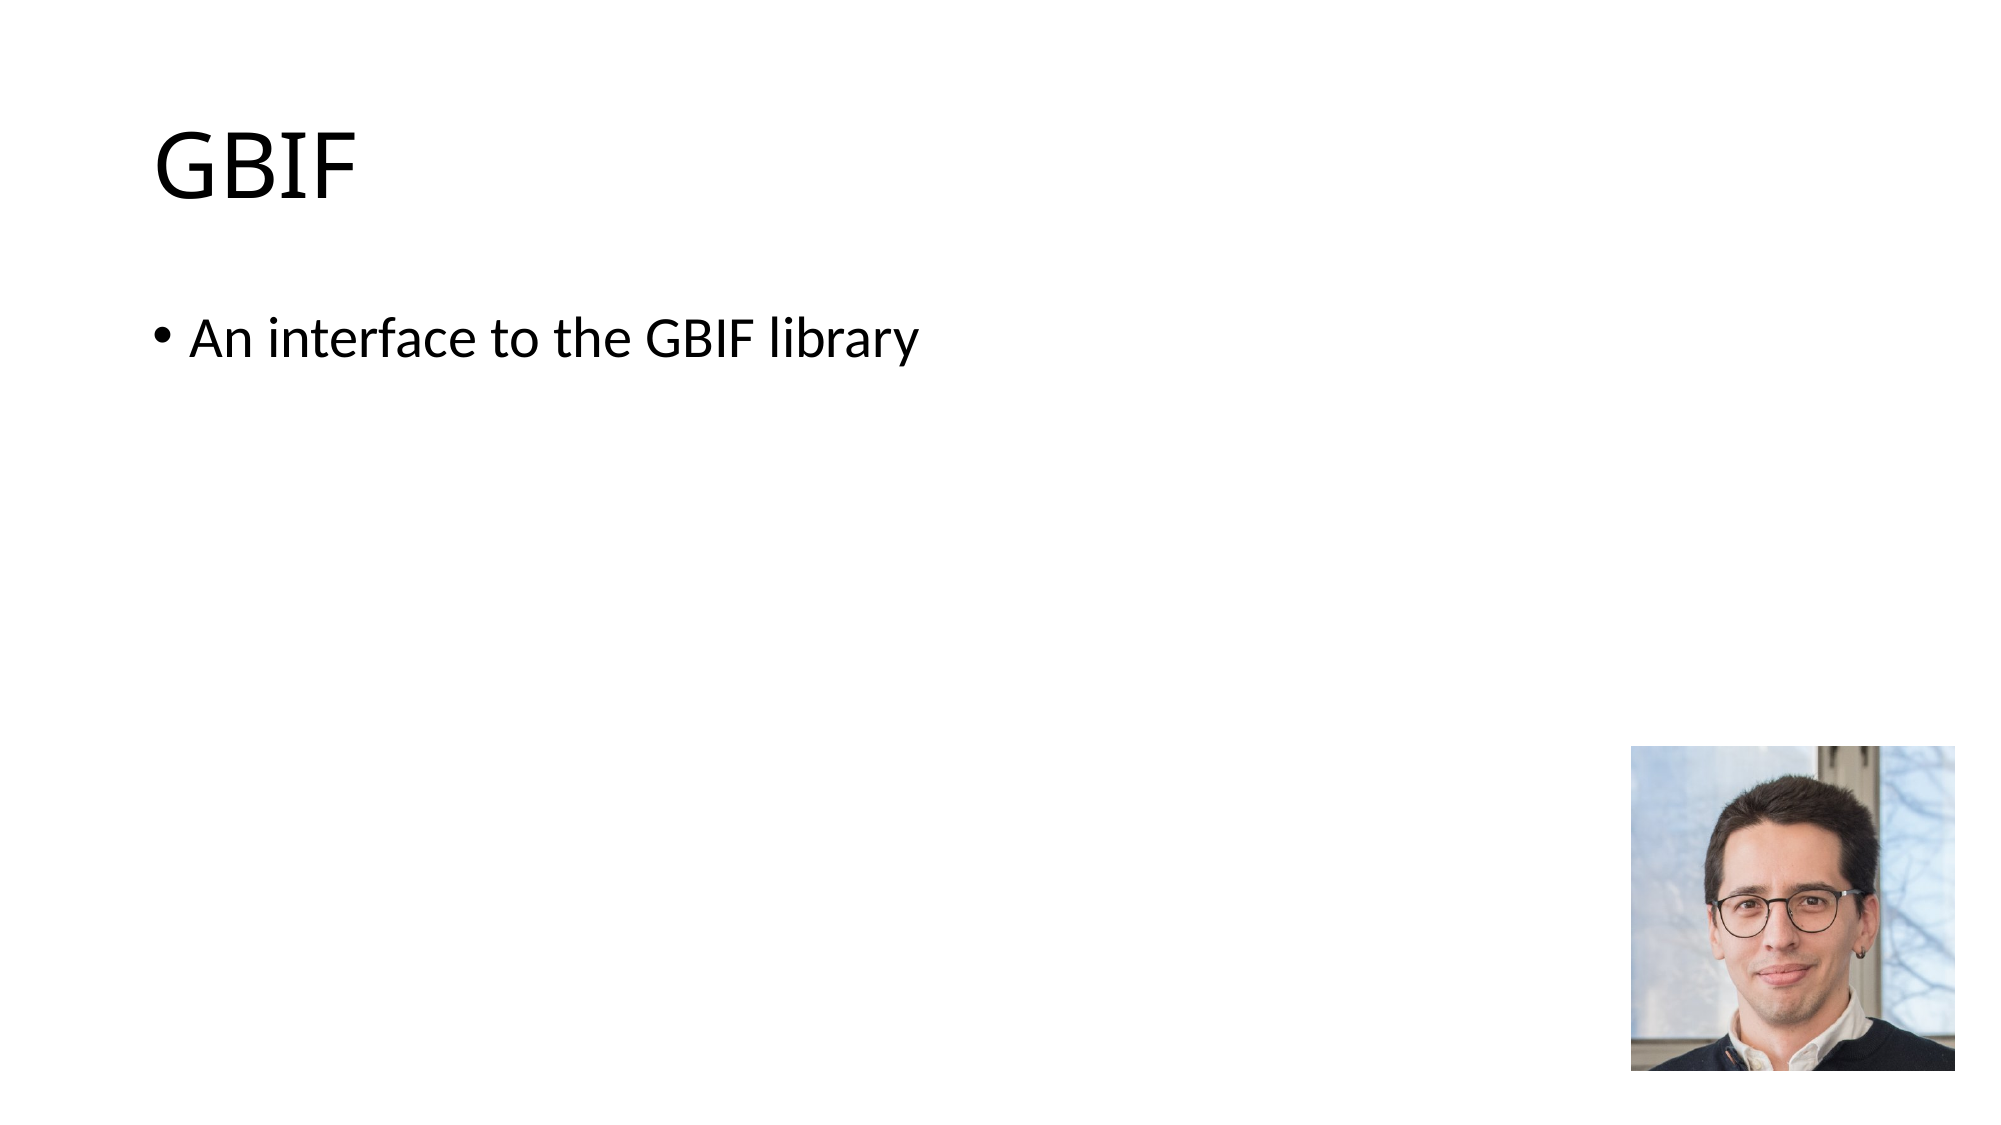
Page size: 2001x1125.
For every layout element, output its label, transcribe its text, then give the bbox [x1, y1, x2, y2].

picture [1631, 746, 1955, 1071]
title GBIF [137, 59, 1863, 278]
list An interface to the GBIF library [137, 299, 1863, 1014]
